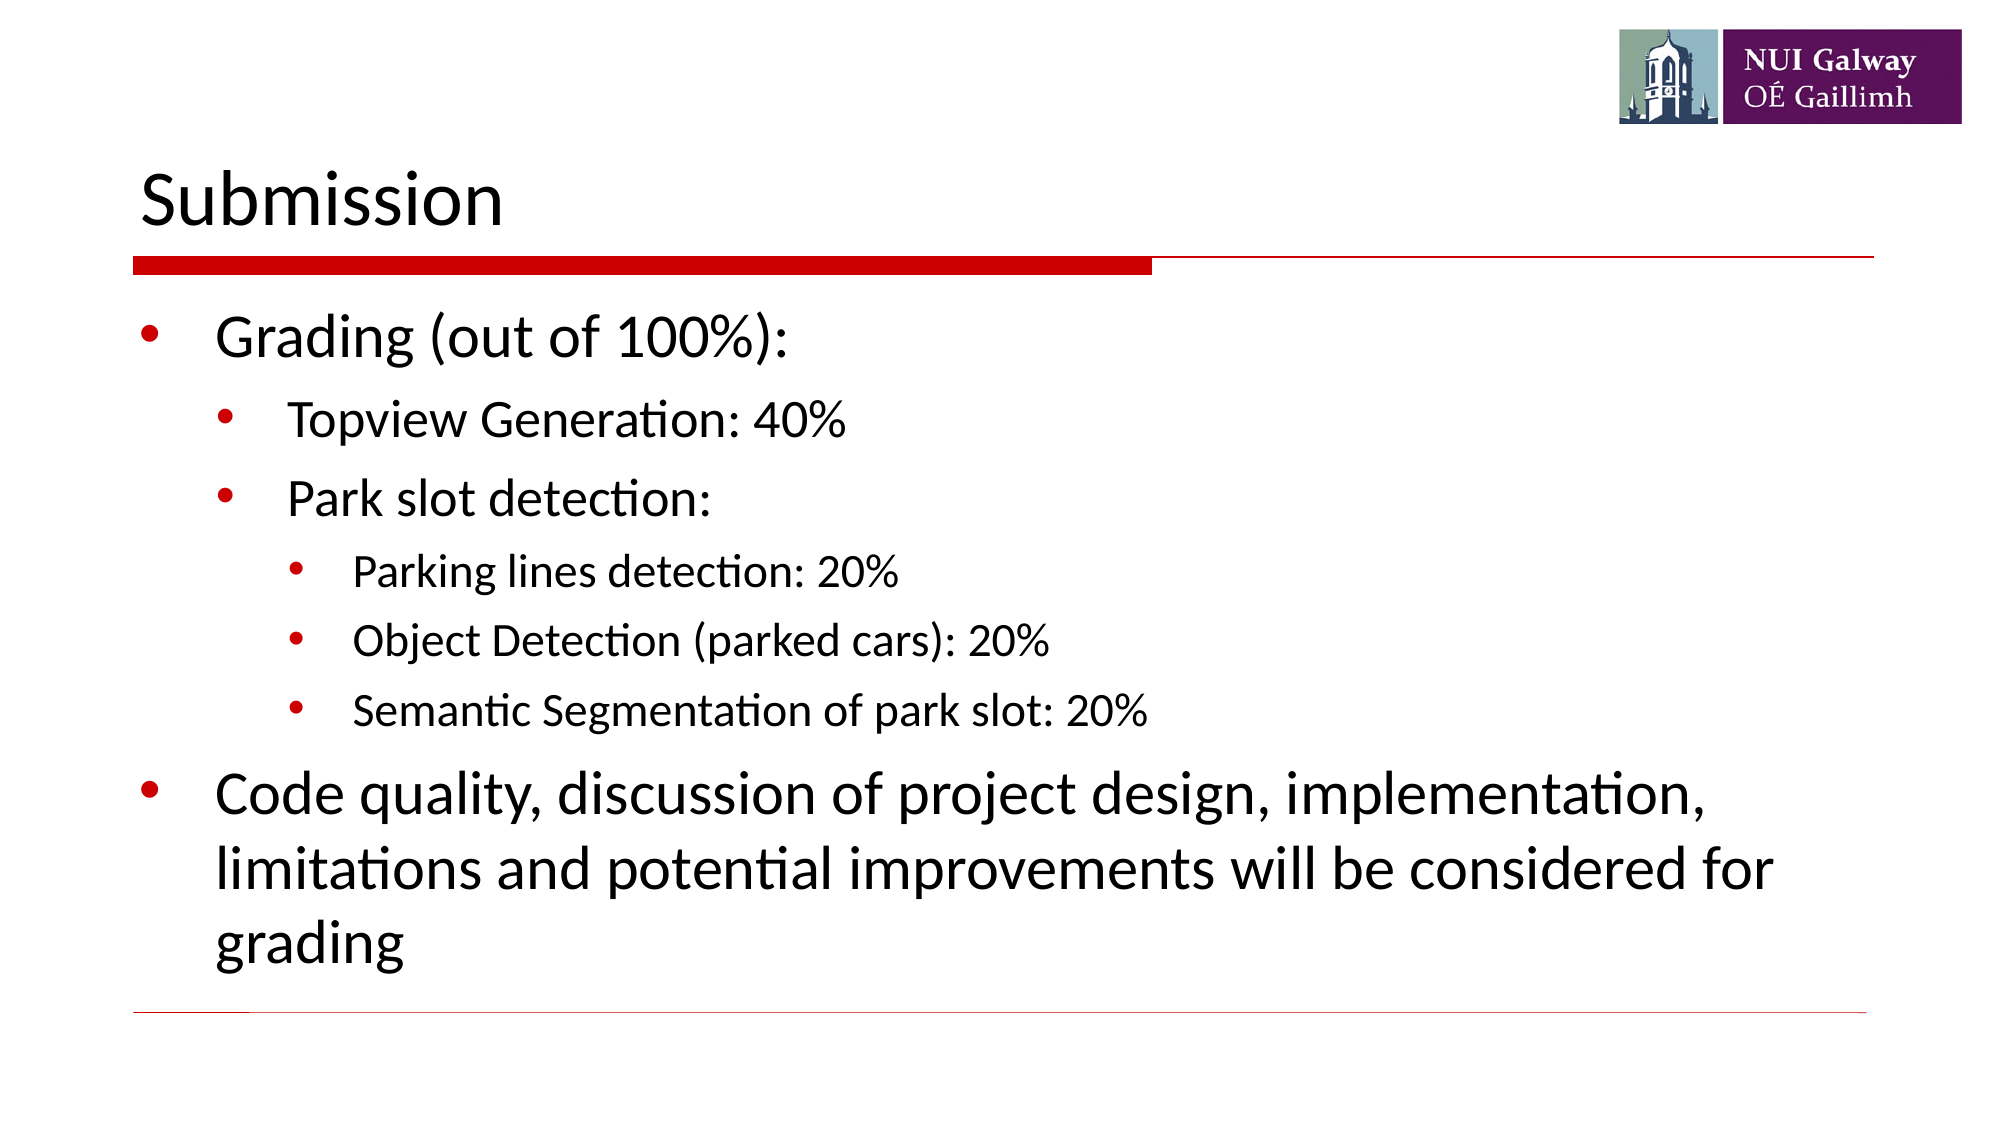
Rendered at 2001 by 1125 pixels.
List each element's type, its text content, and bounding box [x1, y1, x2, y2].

list Grading (out of 100%): Topview Generation: 40% Park slot detection: Parking lines detection: 20% Object Detection (parked cars): 20% Semantic Segmentation of park slot: 20% Code quality, discussion of project design, implementation, limitations and potential improvements will be considered for grading [123, 287, 1874, 988]
title Submission [125, 49, 1876, 250]
picture [1619, 29, 1962, 124]
